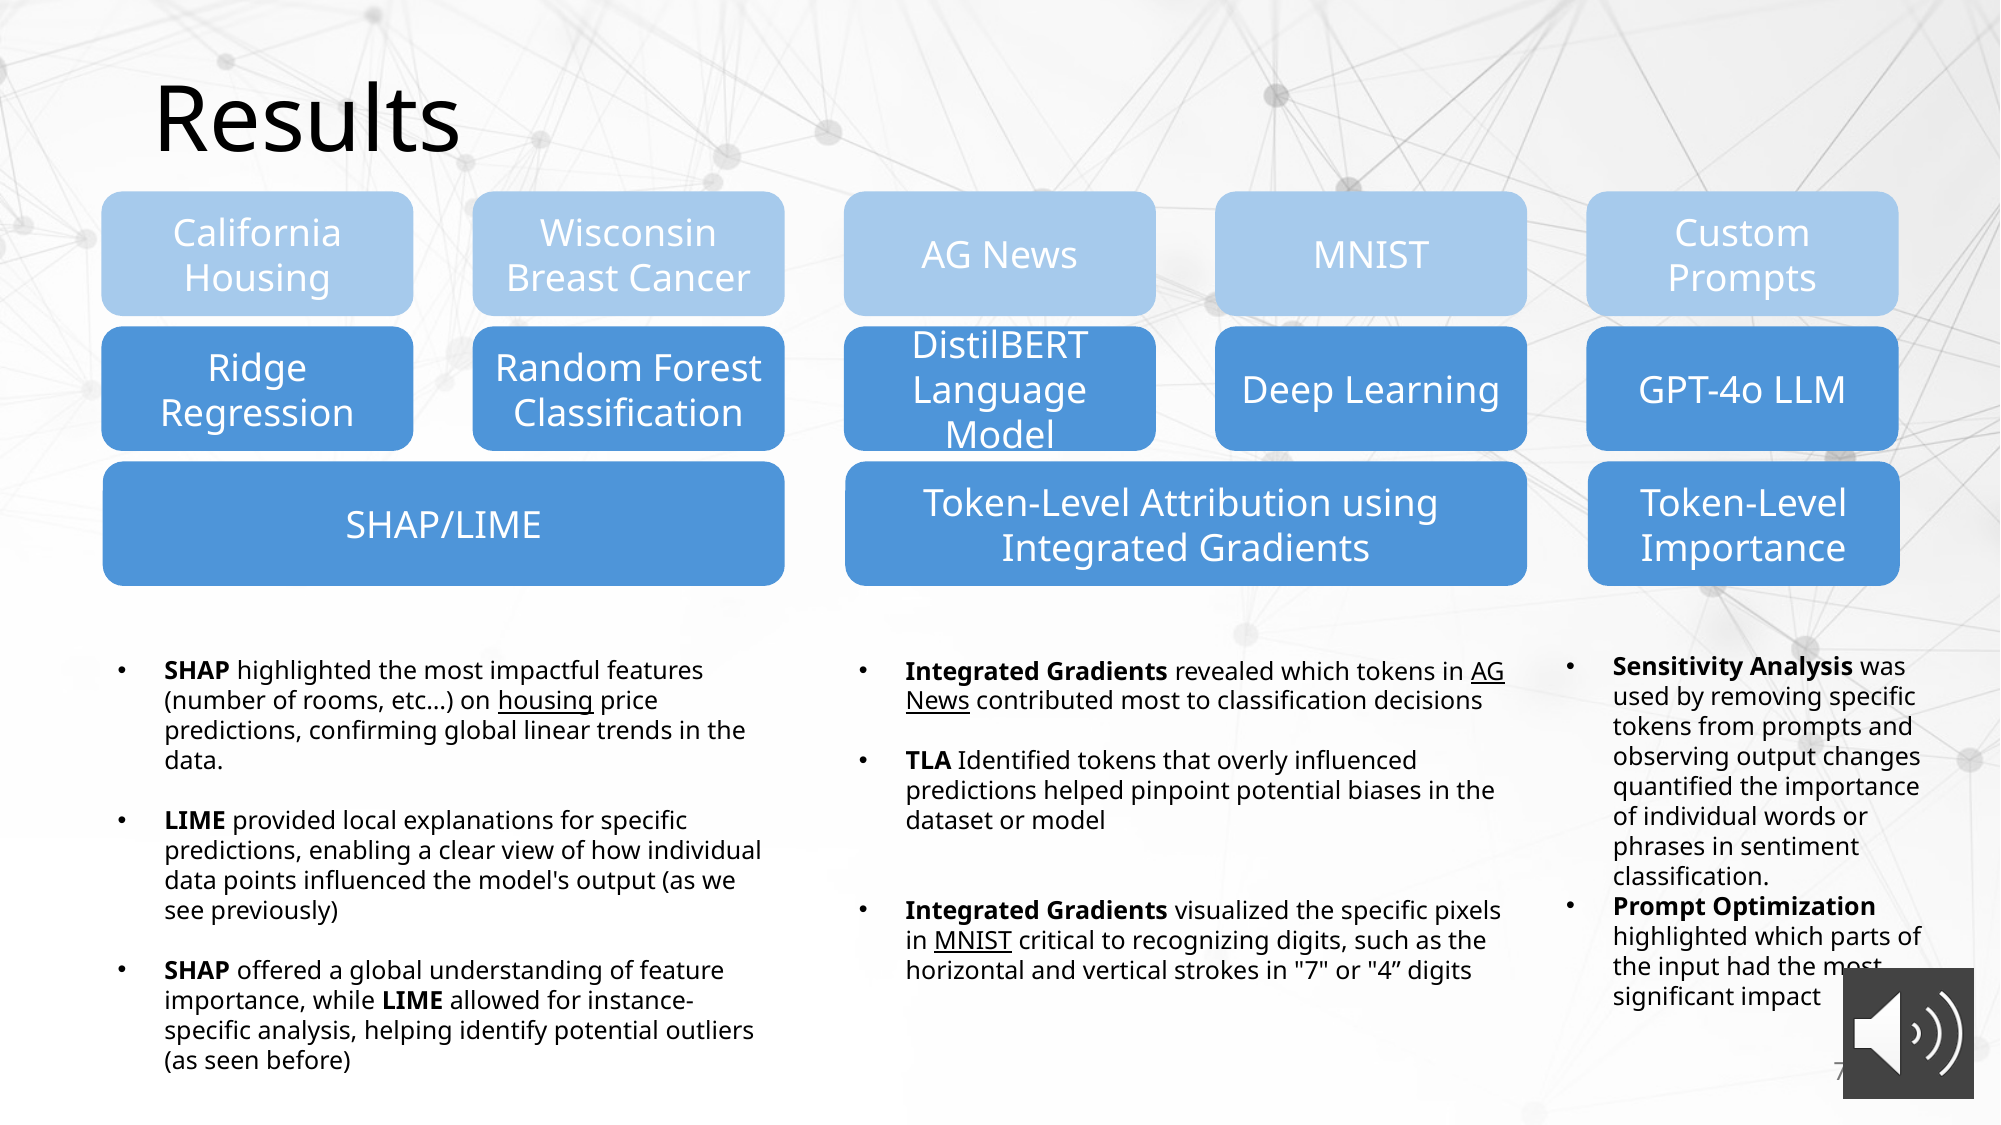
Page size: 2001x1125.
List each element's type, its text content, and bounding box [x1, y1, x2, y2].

text_box California Housing [99, 189, 416, 318]
text_box Custom Prompts [1584, 189, 1901, 318]
picture [1841, 966, 1976, 1101]
text_box Token-Level Importance [1586, 459, 1902, 588]
text_box MNIST [1213, 189, 1529, 318]
text_box SHAP/LIME [101, 459, 787, 588]
text_box DistilBERT Language Model [842, 324, 1158, 453]
text_box AG News [842, 189, 1158, 318]
text_box Token-Level Attribution using Integrated Gradients [843, 459, 1529, 588]
slide_number 7 [1412, 1042, 1863, 1103]
text_box Sensitivity Analysis was used by removing specific tokens from prompts and observing output changes quantified the importance of individual words or phrases in sentiment classification. Prompt Optimization highlighted which parts of the input had the most significant impact [1551, 643, 1937, 1018]
text_box Wisconsin Breast Cancer [471, 189, 787, 318]
text_box Ridge Regression [99, 324, 416, 453]
text_box Deep Learning [1213, 324, 1529, 453]
text_box Random Forest Classification [471, 324, 787, 453]
text_box GPT-4o LLM [1584, 324, 1901, 453]
title Results [137, 59, 1863, 185]
text_box Integrated Gradients revealed which tokens in AG News contributed most to classification decisions TLA Identified tokens that overly influenced predictions helped pinpoint potential biases in the dataset or model Integrated Gradients visualized the specific pixels in MNIST critical to recognizing digits, such as the horizontal and vertical strokes in "7" or "4” digits [843, 647, 1526, 1052]
text_box SHAP highlighted the most impactful features (number of rooms, etc…) on housing price predictions, confirming global linear trends in the data. LIME provided local explanations for specific predictions, enabling a clear view of how individual data points influenced the model's output (as we see previously) SHAP offered a global understanding of feature importance, while LIME allowed for instance-specific analysis, helping identify potential outliers (as seen before) [102, 647, 785, 1082]
